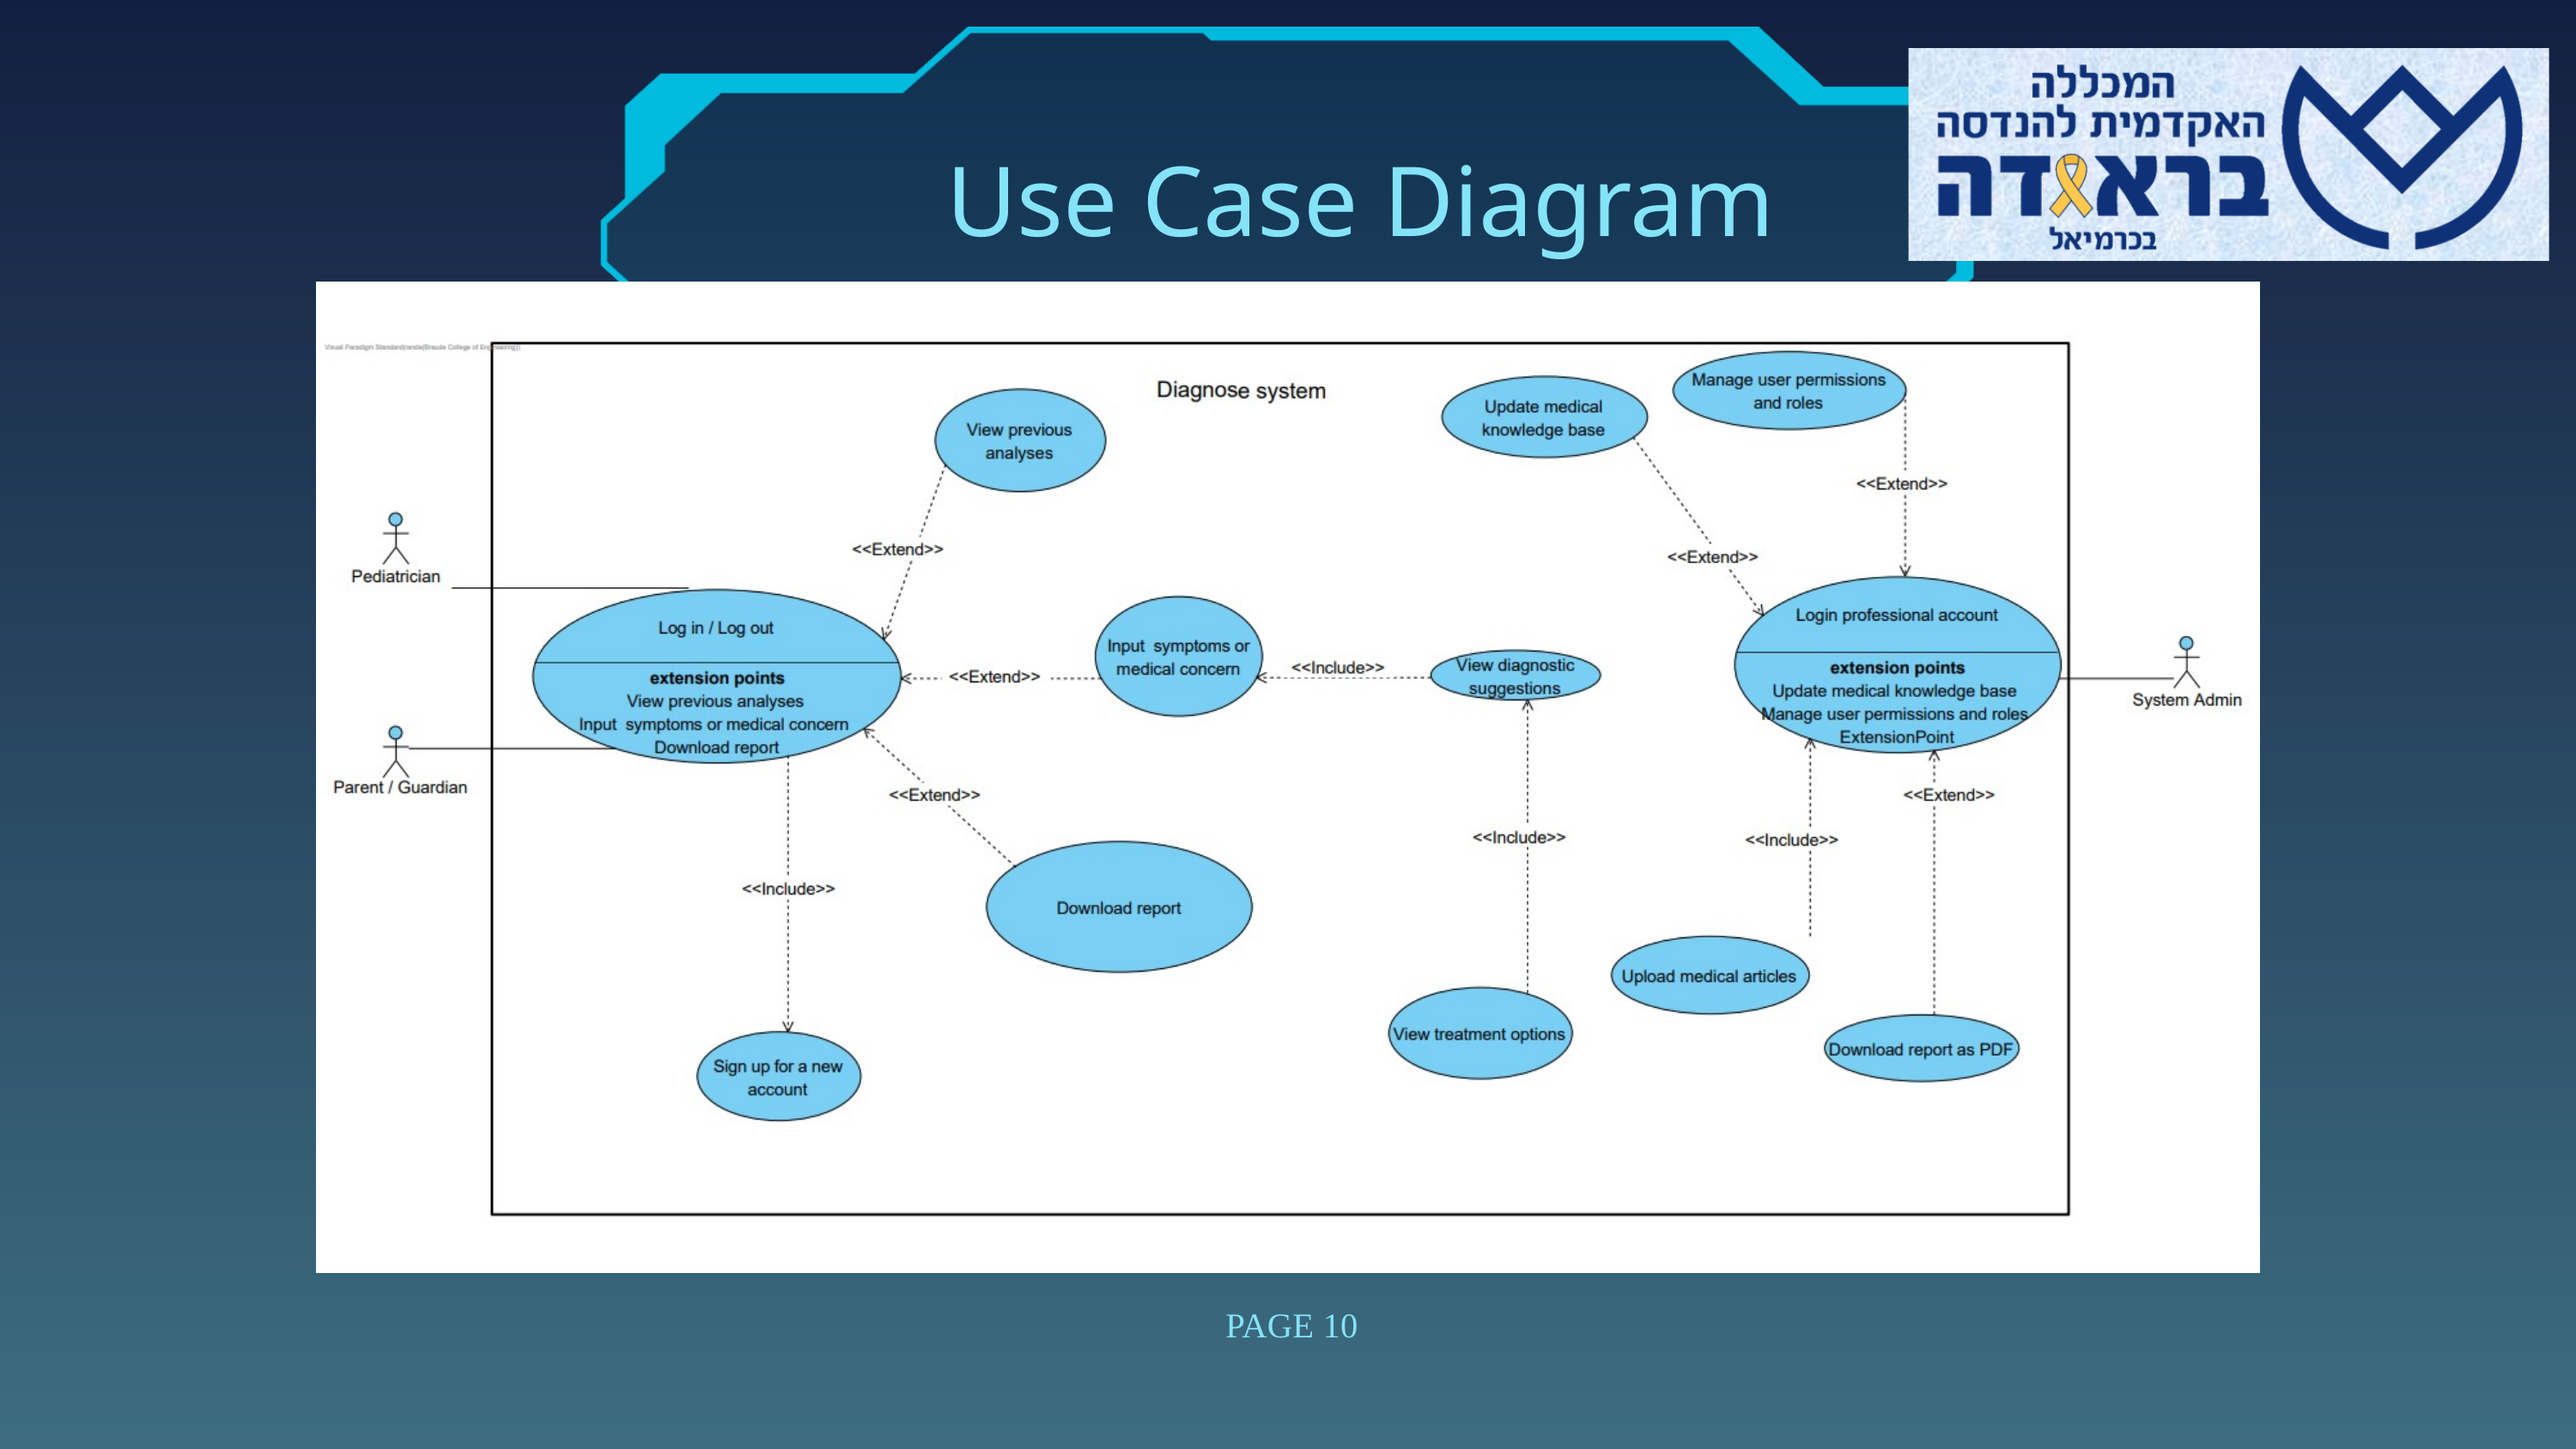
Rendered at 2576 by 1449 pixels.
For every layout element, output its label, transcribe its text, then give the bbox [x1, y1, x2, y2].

text_box [600, 27, 1976, 282]
text_box Use Case Diagram [946, 96, 1908, 257]
text_box PAGE 10 [1225, 1307, 1426, 1345]
picture [1908, 48, 2549, 261]
picture [316, 282, 2260, 1273]
